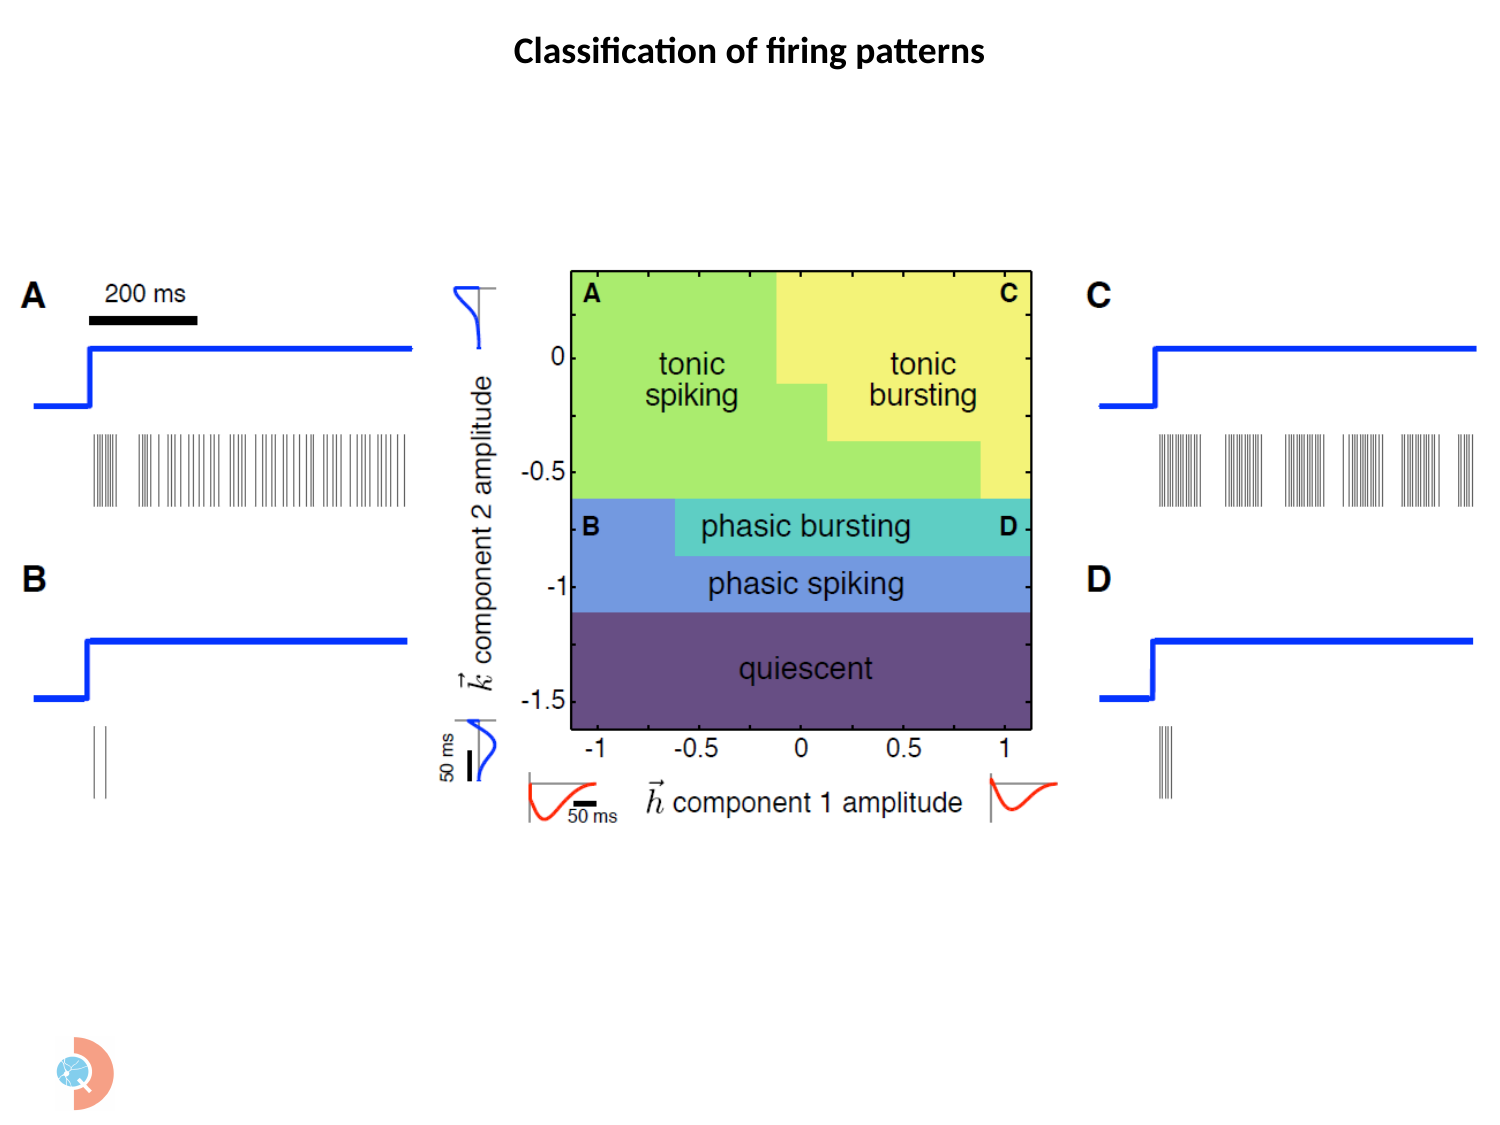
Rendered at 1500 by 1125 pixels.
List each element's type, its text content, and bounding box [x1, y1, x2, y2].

text_box Classification of firing patterns [499, 18, 1001, 79]
picture [0, 253, 1500, 839]
